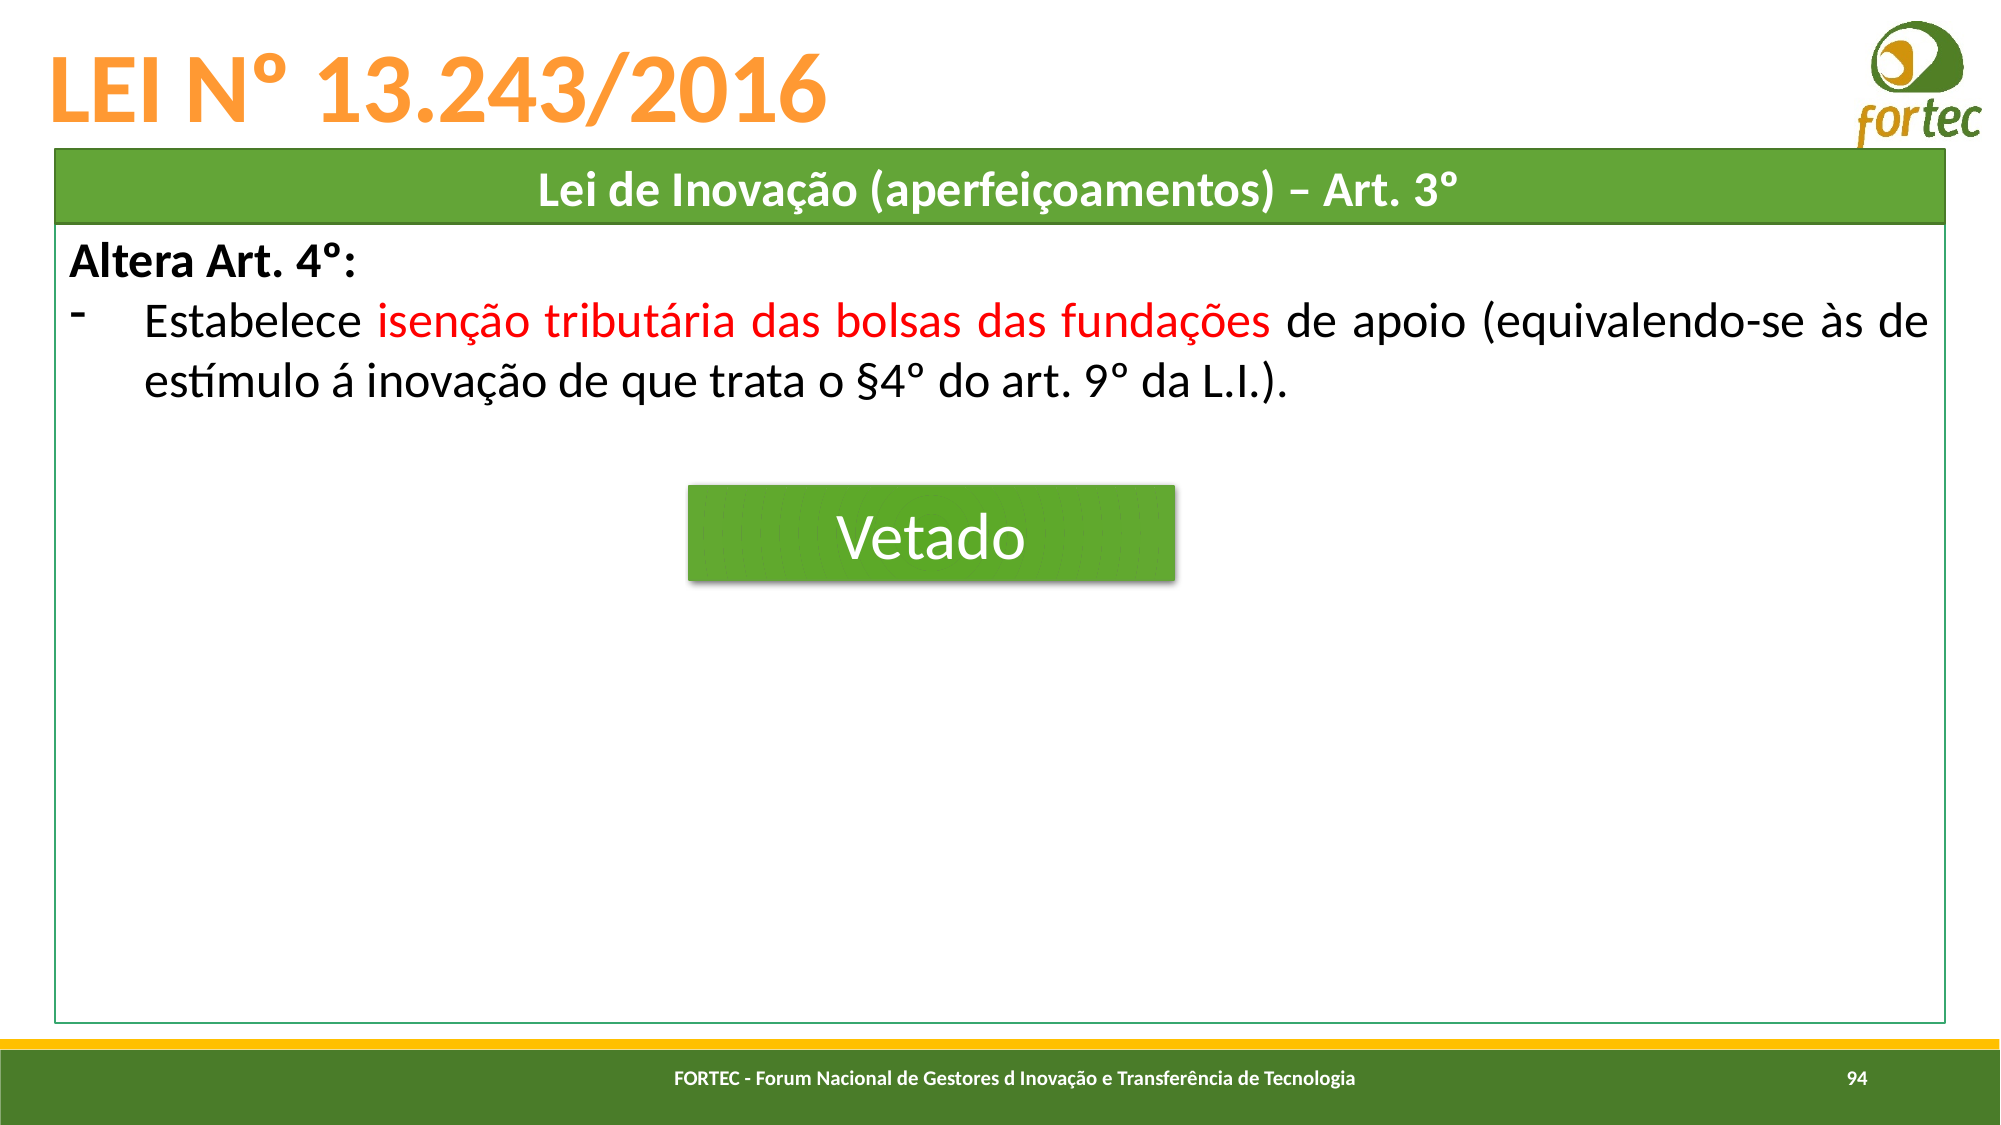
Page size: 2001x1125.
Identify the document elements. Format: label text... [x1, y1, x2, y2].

slide_number 94 [1748, 1057, 1966, 1118]
title LEI Nº 13.243/2016 [33, 21, 1830, 150]
footer FORTEC - Forum Nacional de Gestores d Inovação e Transferência de Tecnologia [438, 1057, 1593, 1118]
picture [1854, 21, 1982, 159]
text_box Vetado [688, 485, 1175, 581]
text_box Lei de Inovação (aperfeiçoamentos) – Art. 3º [54, 148, 1946, 225]
text_box Altera Art. 4º: Estabelece isenção tributária das bolsas das fundações de apoio (equivalendo-se às de estímulo á inovação de que trata o §4º do art. 9º da L.I.). [54, 225, 1946, 1024]
